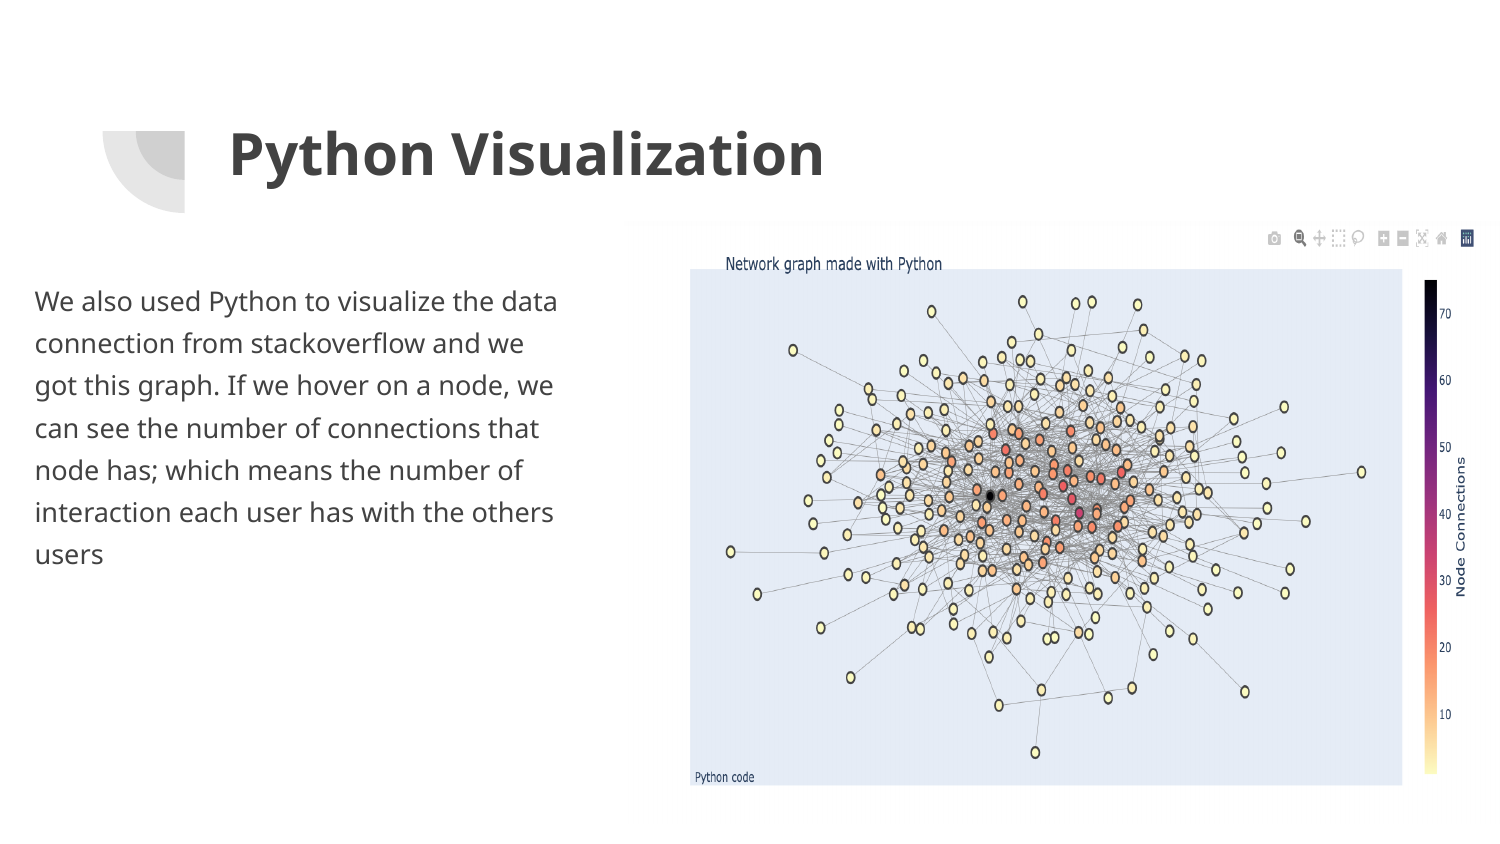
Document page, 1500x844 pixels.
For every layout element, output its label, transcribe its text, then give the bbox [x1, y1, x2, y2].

title Python Visualization [213, 98, 1368, 263]
list We also used Python to visualize the data connection from stackoverflow and we got this graph. If we hover on a node, we can see the number of connections that node has; which means the number of interaction each user has with the others users [19, 262, 576, 759]
picture [624, 221, 1500, 824]
